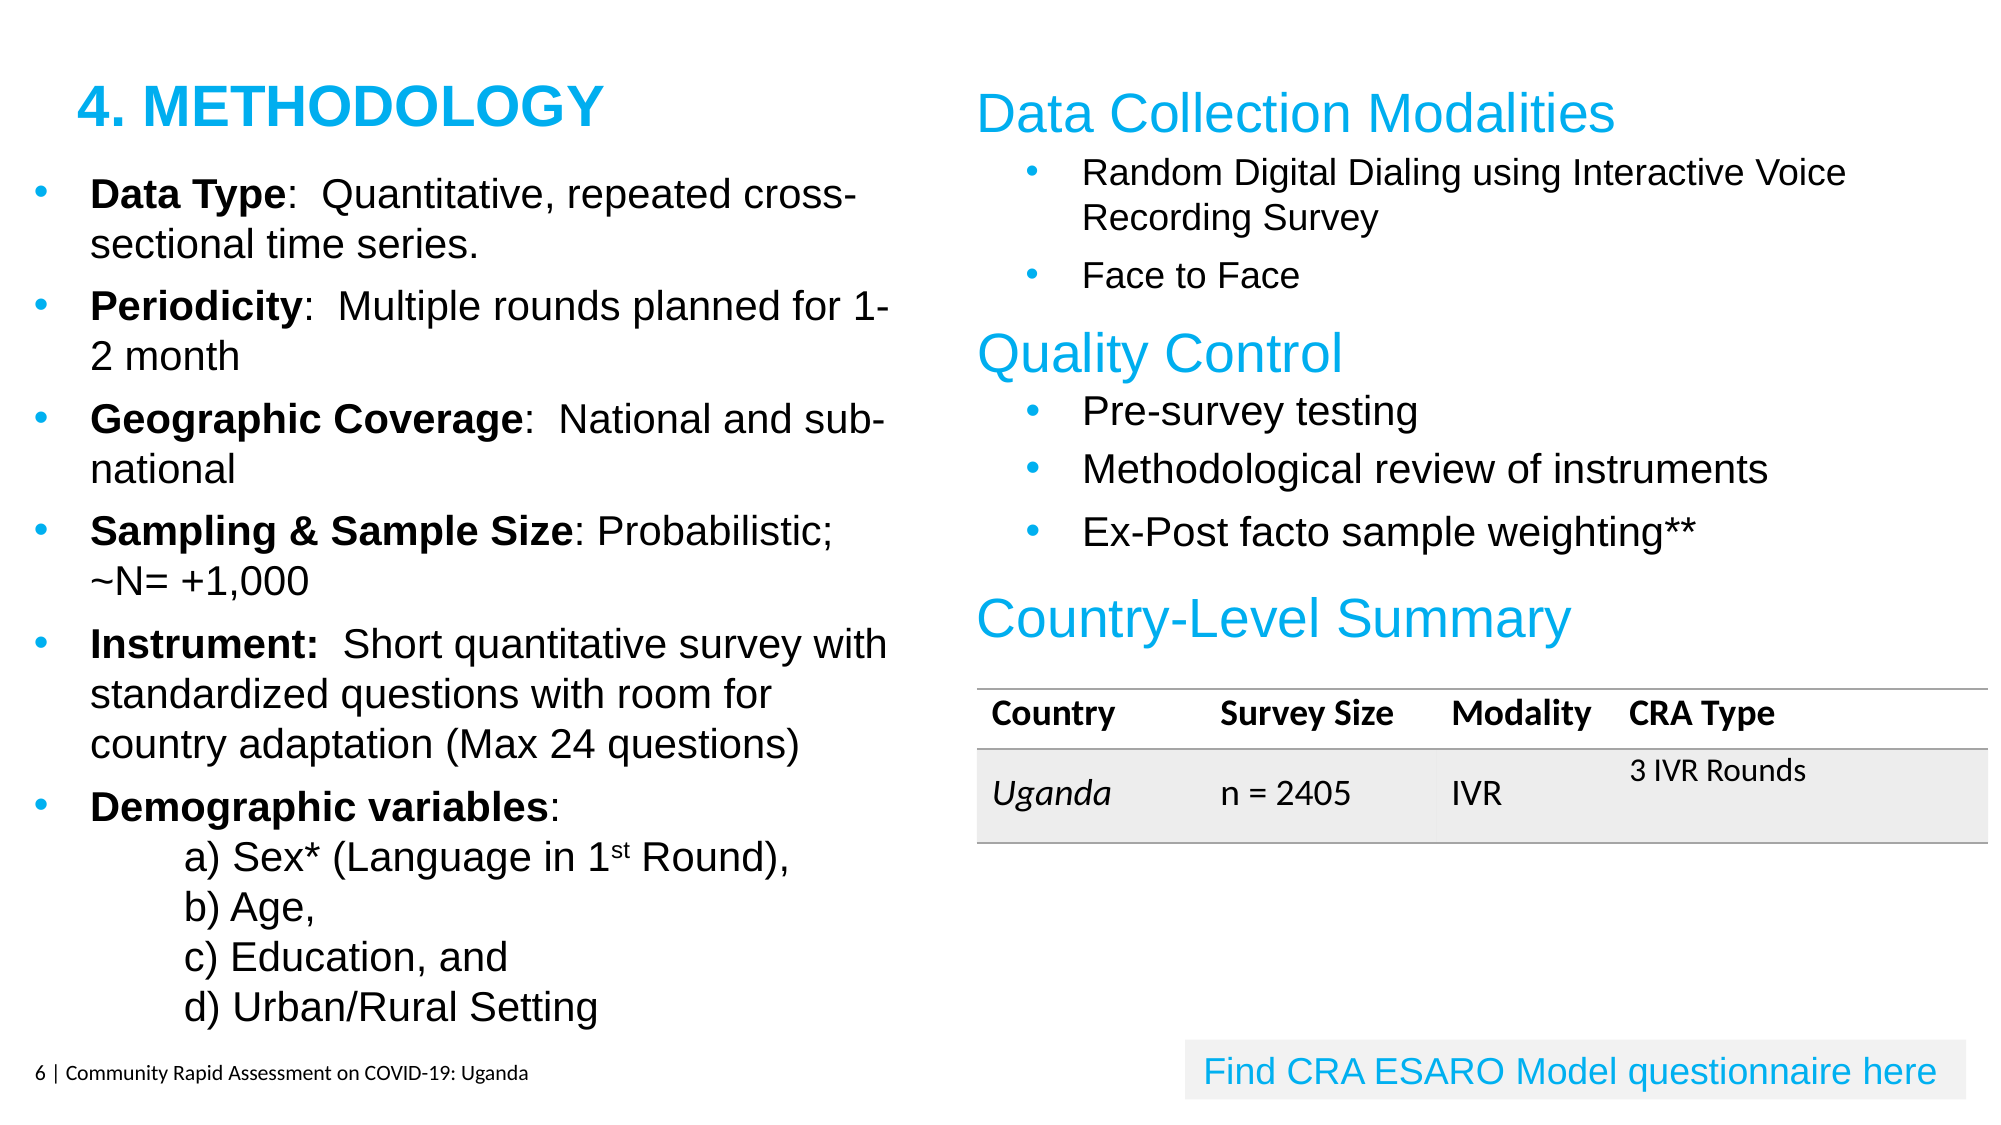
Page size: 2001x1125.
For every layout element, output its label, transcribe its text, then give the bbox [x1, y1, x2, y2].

text_box Data Collection Modalities [976, 84, 1747, 174]
table_header Modality [1436, 690, 1614, 748]
text_box Random Digital Dialing using Interactive Voice Recording Survey Face to Face [1025, 148, 1902, 283]
table_header Country [977, 690, 1205, 748]
text_box 6 | Community Rapid Assessment on COVID-19: Uganda [20, 1051, 788, 1112]
text_box Find CRA ESARO Model questionnaire here [1185, 1039, 1967, 1100]
table_header Survey Size [1205, 690, 1436, 748]
table_cell Uganda [977, 750, 1205, 842]
text_box 4. METHODOLOGY [77, 68, 870, 139]
table_header CRA Type [1614, 690, 1988, 748]
picture [1193, 403, 1272, 482]
text_box Data Type: Quantitative, repeated cross-sectional time series. Periodicity: Multiple rounds planned for 1-2 month Geographic Coverage: National and sub-national Sampling & Sample Size: Probabilistic; ~N= +1,000 Instrument: Short quantitative survey with standardized questions with room for country adaptation (Max 24 questions) Demographic variables: a) Sex* (Language in 1st Round), b) Age, c) Education, and d) Urban/Rural Setting [33, 166, 895, 301]
table_cell IVR [1436, 750, 1614, 842]
picture [1200, 307, 1279, 386]
table_cell 3 IVR Rounds [1614, 750, 1988, 842]
text_box Pre-survey testing Methodological review of instruments Ex-Post facto sample weighting** [1025, 389, 1902, 524]
text_box Quality Control [977, 324, 1410, 415]
picture [117, 300, 207, 391]
text_box Country-Level Summary [976, 589, 1706, 680]
table_cell n = 2405 [1205, 750, 1436, 842]
